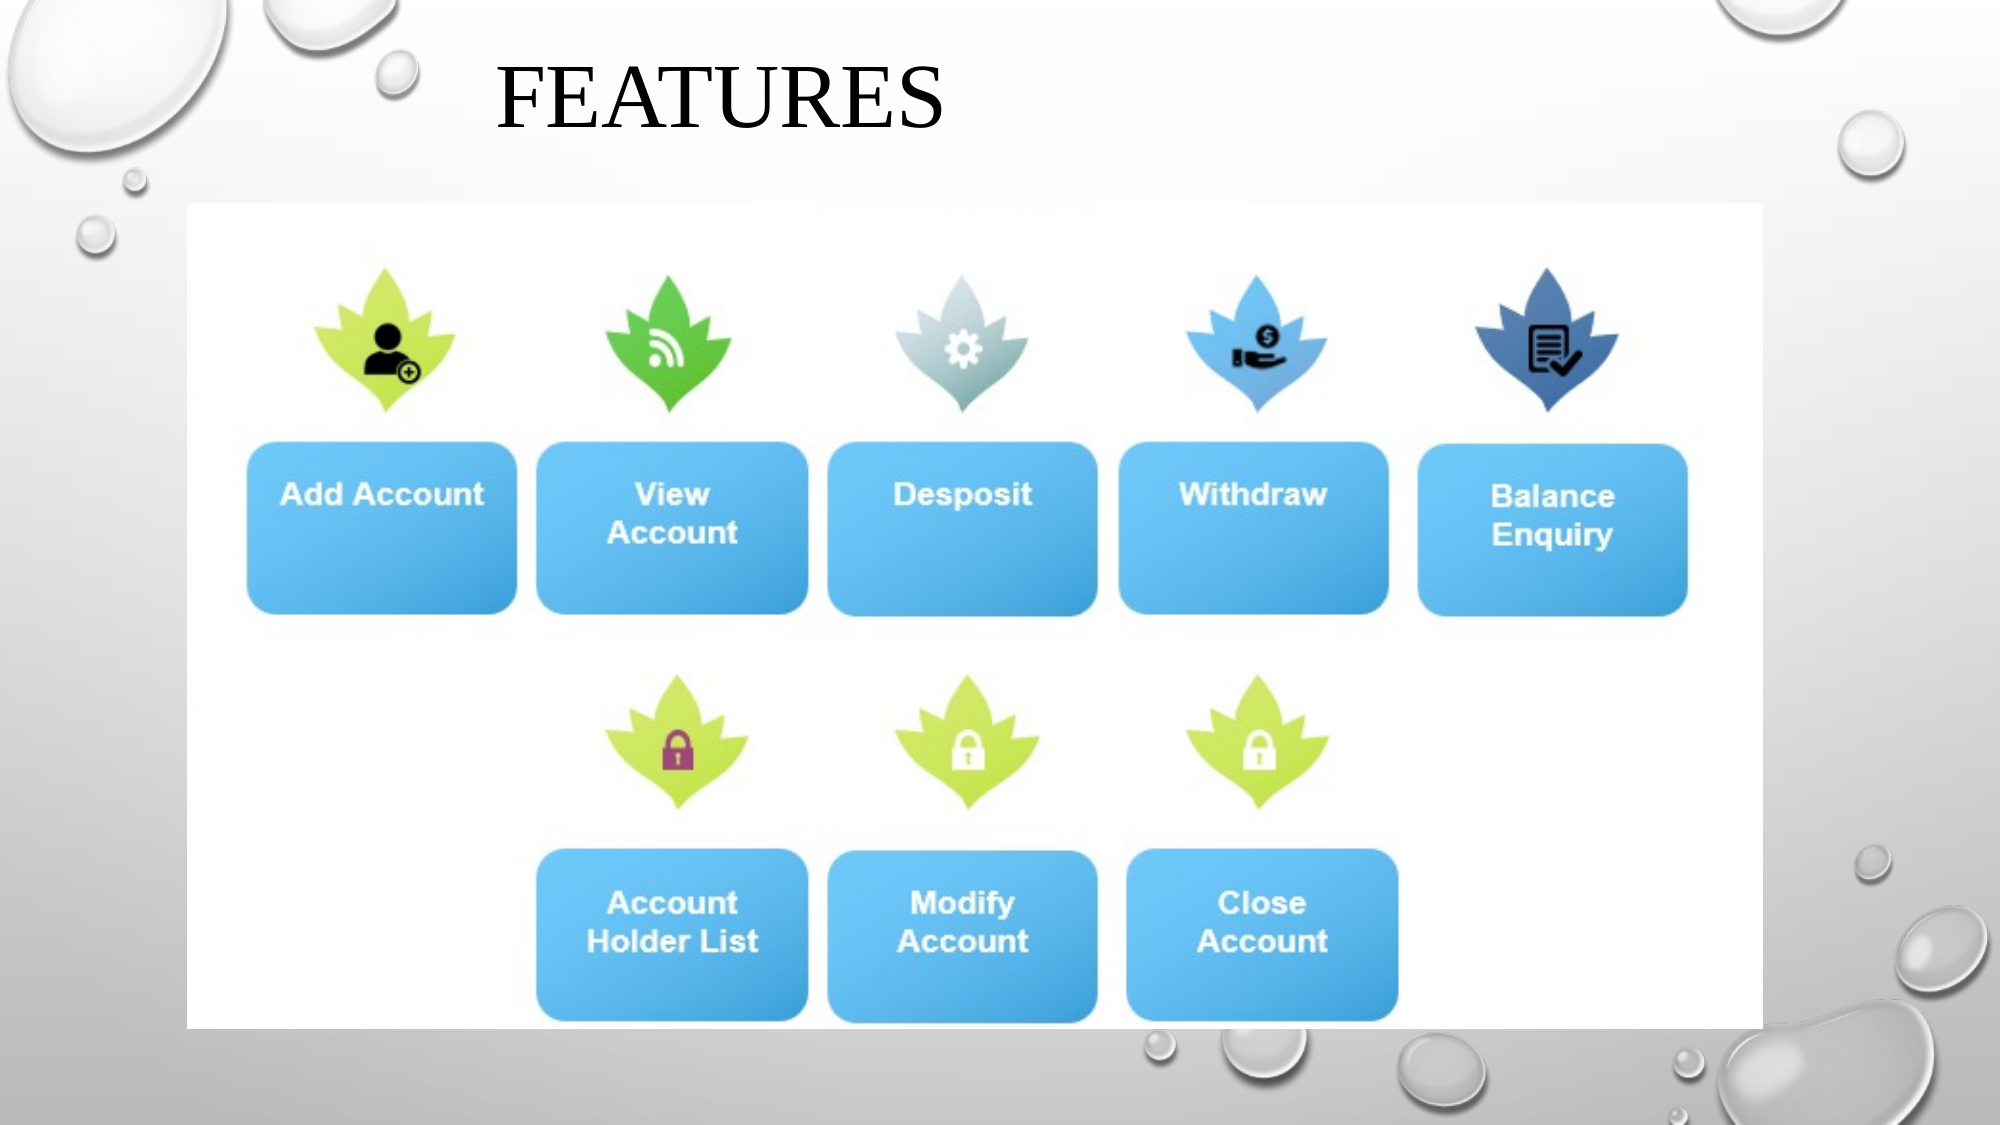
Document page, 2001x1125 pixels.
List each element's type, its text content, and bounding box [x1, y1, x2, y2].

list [186, 202, 1764, 1029]
title Features [468, 22, 975, 175]
picture [0, 0, 2000, 1125]
